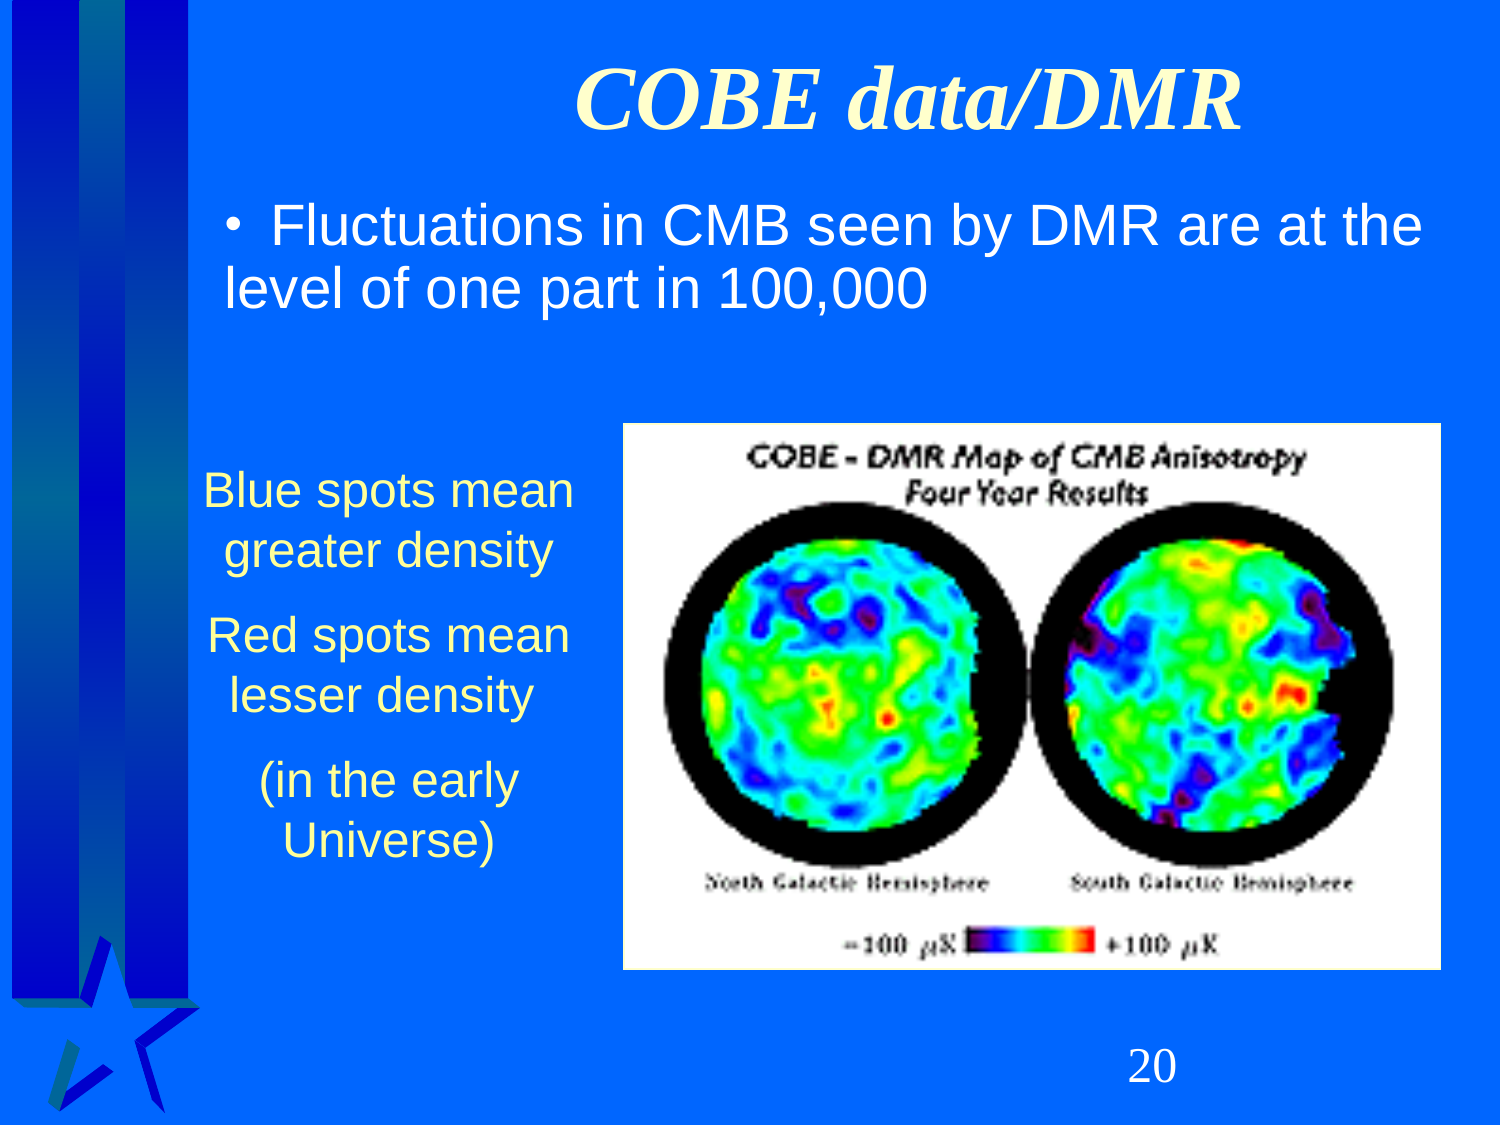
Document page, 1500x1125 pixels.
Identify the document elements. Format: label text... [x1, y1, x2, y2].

text_box Fluctuations in CMB seen by DMR are at the level of one part in 100,000 [209, 187, 1450, 329]
picture [624, 424, 1440, 969]
text_box Blue spots mean greater density Red spots mean lesser density (in the early Universe) [187, 449, 591, 875]
slide_number ‹#› [1112, 1025, 1425, 1100]
title COBE data/DMR [357, 35, 1463, 151]
